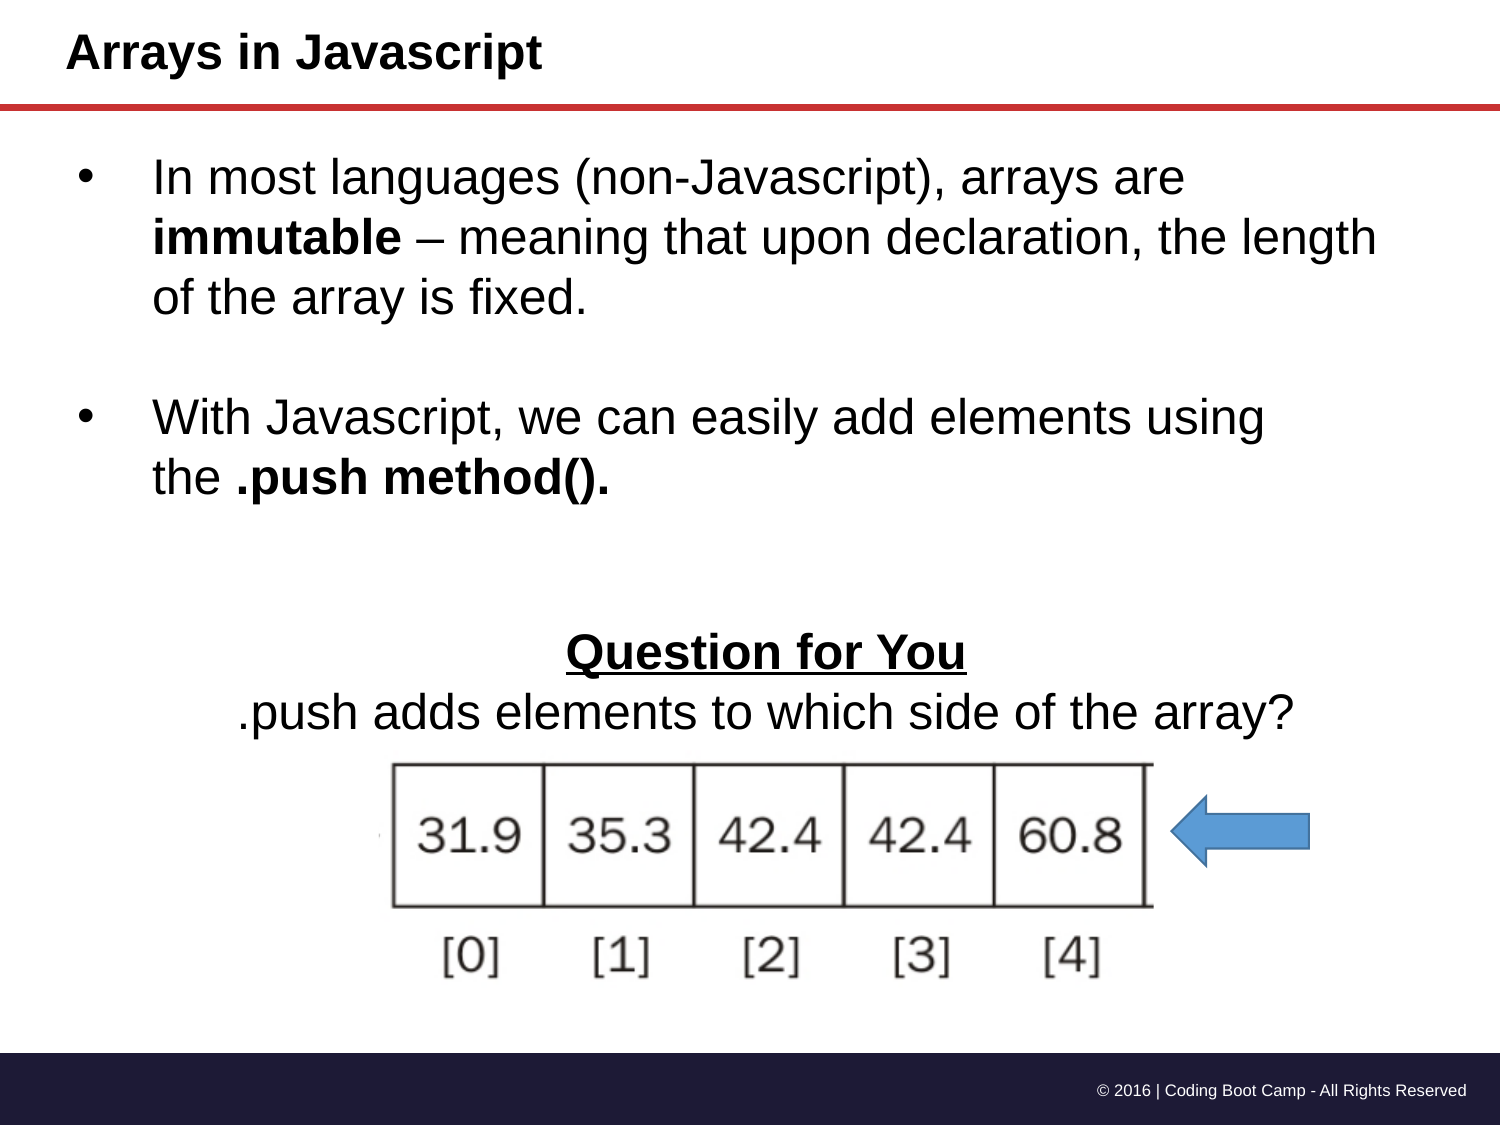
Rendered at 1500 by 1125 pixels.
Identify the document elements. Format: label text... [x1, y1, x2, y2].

text_box Question for You .push adds elements to which side of the array? [68, 611, 1465, 867]
text_box [1169, 794, 1310, 869]
title Arrays in Javascript [50, 0, 1425, 108]
text_box In most languages (non-Javascript), arrays are immutable – meaning that upon declaration, the length of the array is fixed. With Javascript, we can easily add elements using the .push method(). [62, 137, 1413, 513]
picture [378, 744, 1154, 988]
